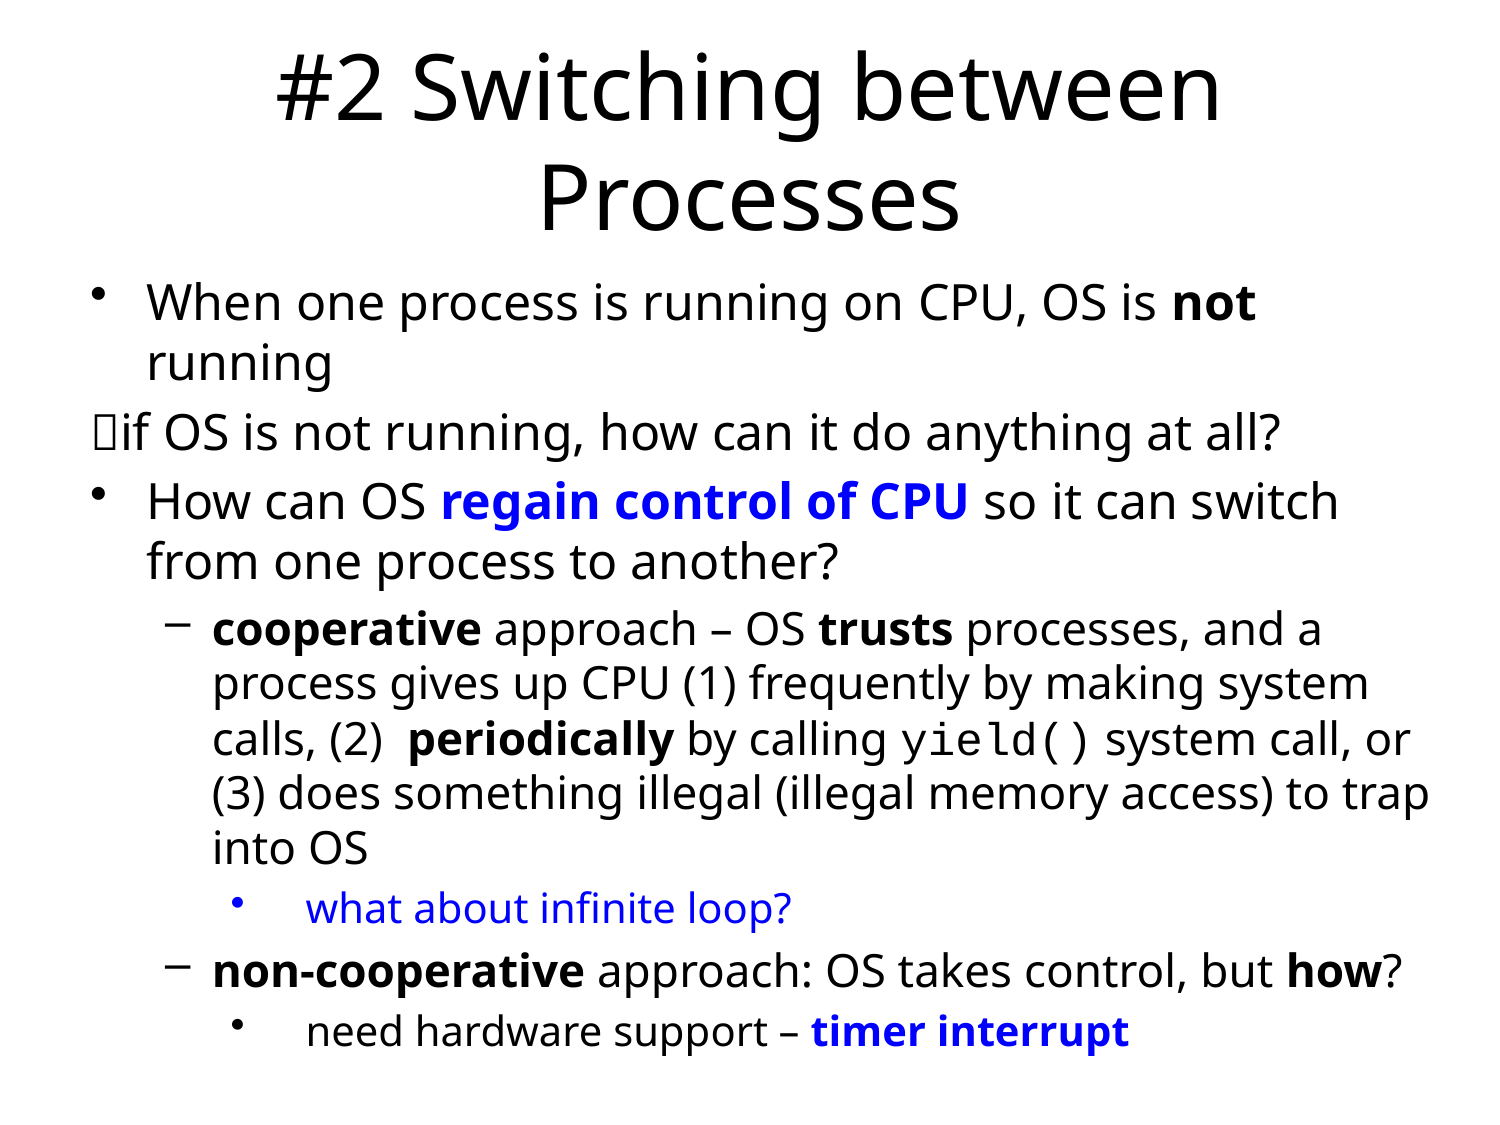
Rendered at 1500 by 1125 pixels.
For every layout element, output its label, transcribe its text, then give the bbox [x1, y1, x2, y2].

list When one process is running on CPU, OS is not running if OS is not running, how can it do anything at all? How can OS regain control of CPU so it can switch from one process to another? cooperative approach – OS trusts processes, and a process gives up CPU (1) frequently by making system calls, (2) periodically by calling yield() system call, or (3) does something illegal (illegal memory access) to trap into OS what about infinite loop? non-cooperative approach: OS takes control, but how? need hardware support – timer interrupt [75, 262, 1450, 1005]
title #2 Switching between Processes [75, 45, 1425, 233]
